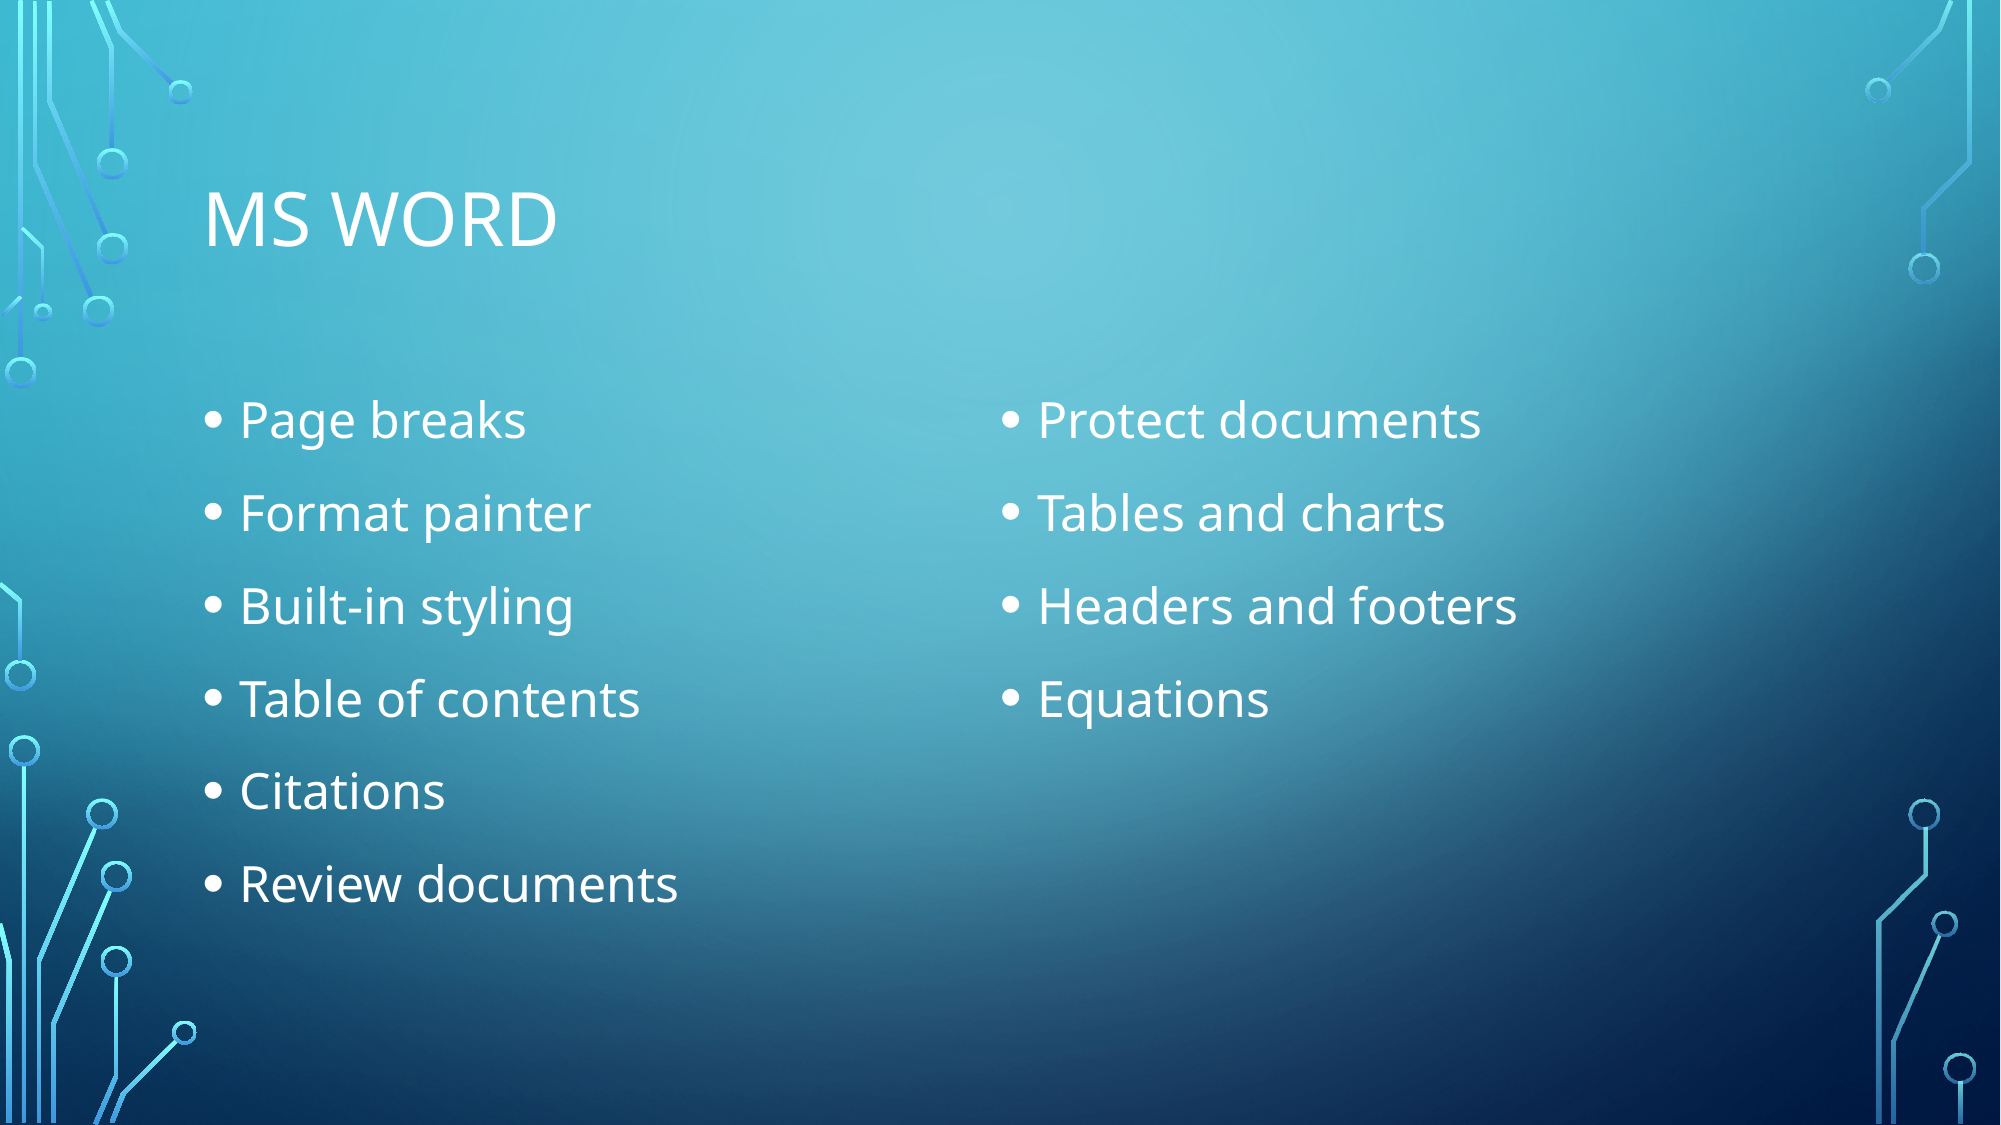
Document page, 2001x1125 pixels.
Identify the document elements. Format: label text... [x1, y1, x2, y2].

title MS Word [187, 101, 1813, 344]
list Page breaks Format painter Built-in styling Table of contents Citations Review documents Protect documents Tables and charts Headers and footers Equations [187, 369, 1813, 950]
